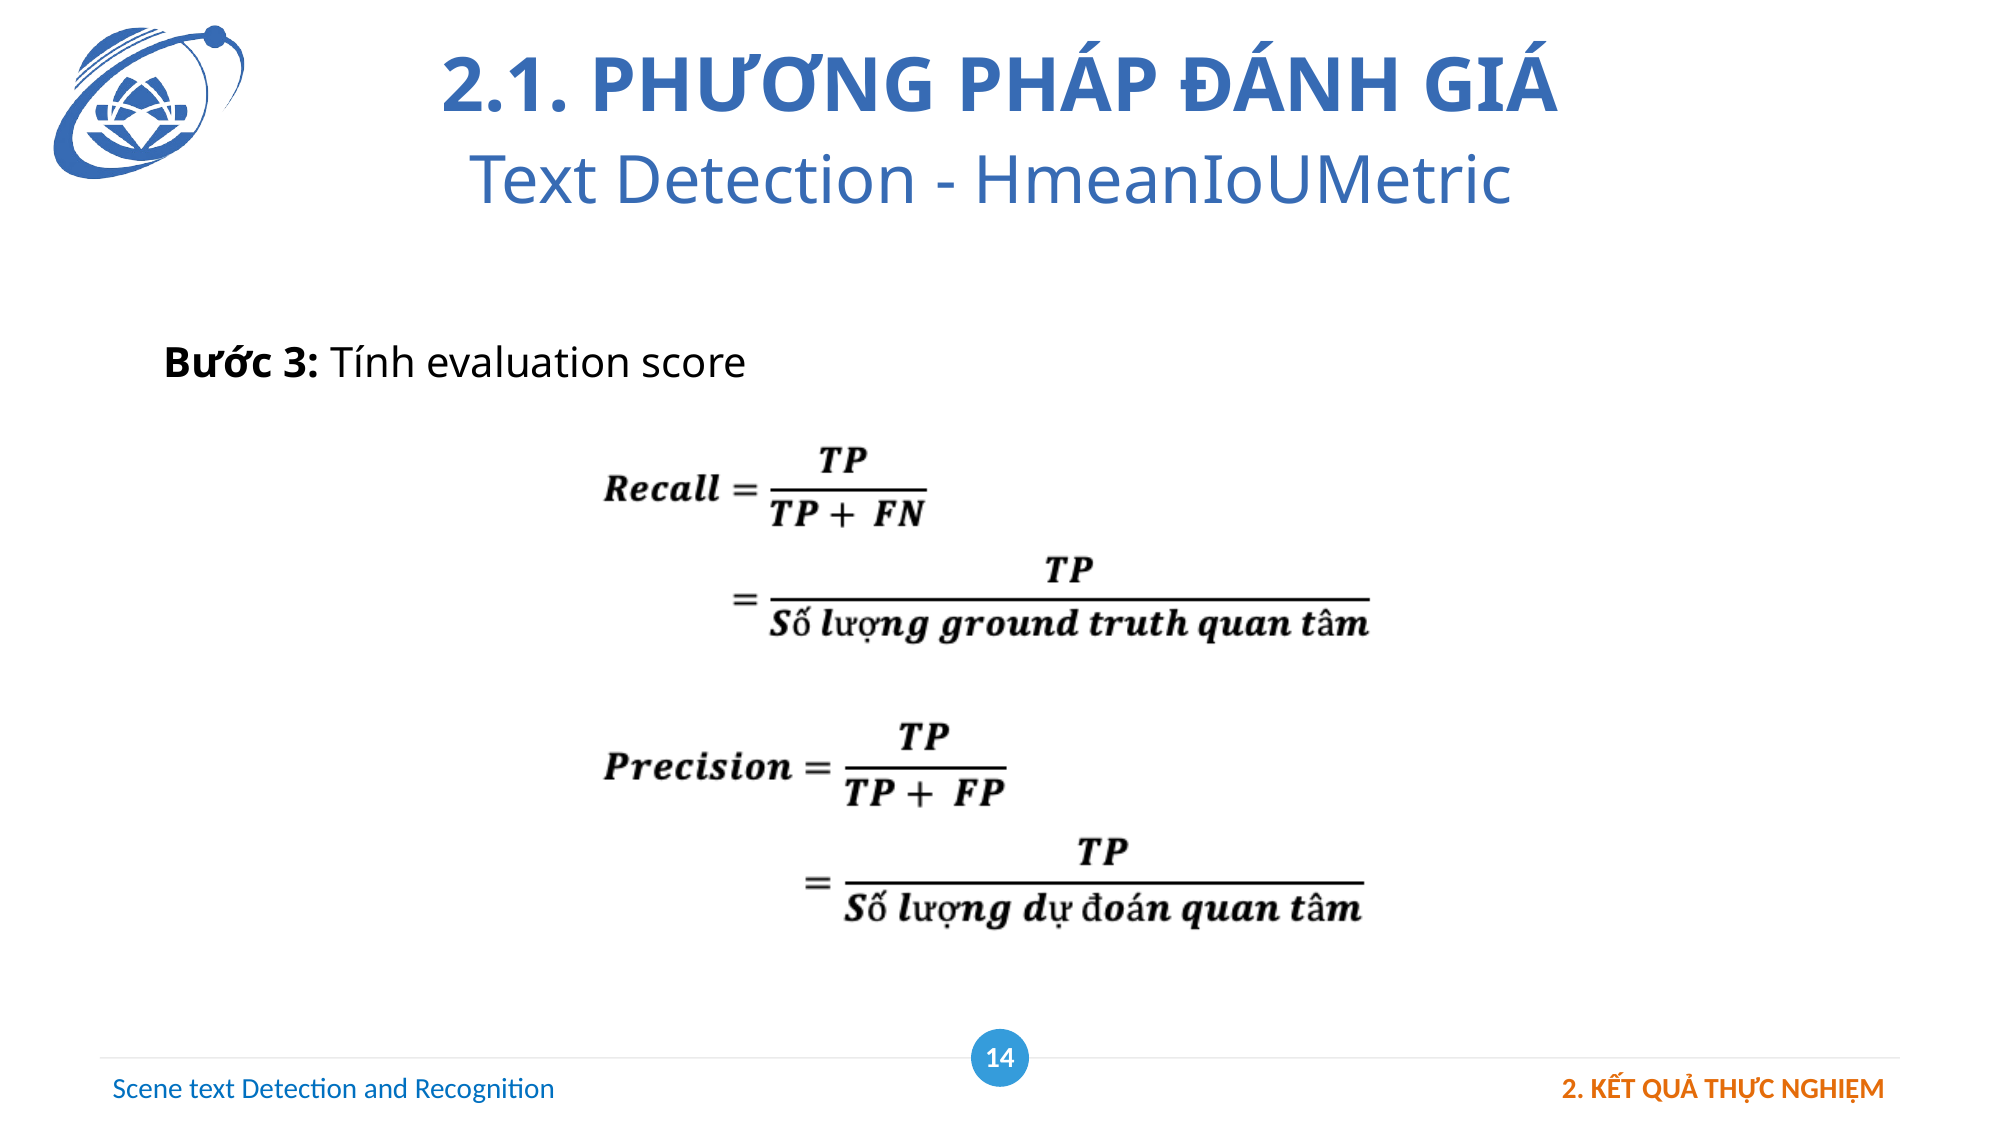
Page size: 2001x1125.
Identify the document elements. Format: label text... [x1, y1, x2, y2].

text_box Bước 3: Tính evaluation score [148, 303, 1825, 554]
slide_number 14 [957, 1024, 1043, 1088]
picture [572, 411, 1403, 686]
text_box 2. KẾT QUẢ THỰC NGHIỆM [1042, 1062, 1900, 1112]
text_box 2.1. PHƯƠNG PHÁP ĐÁNH GIÁ Text Detection - HmeanIoUMetric [193, 46, 1807, 207]
picture [52, 24, 246, 185]
text_box Scene text Detection and Recognition [97, 1062, 988, 1112]
picture [571, 696, 1404, 964]
